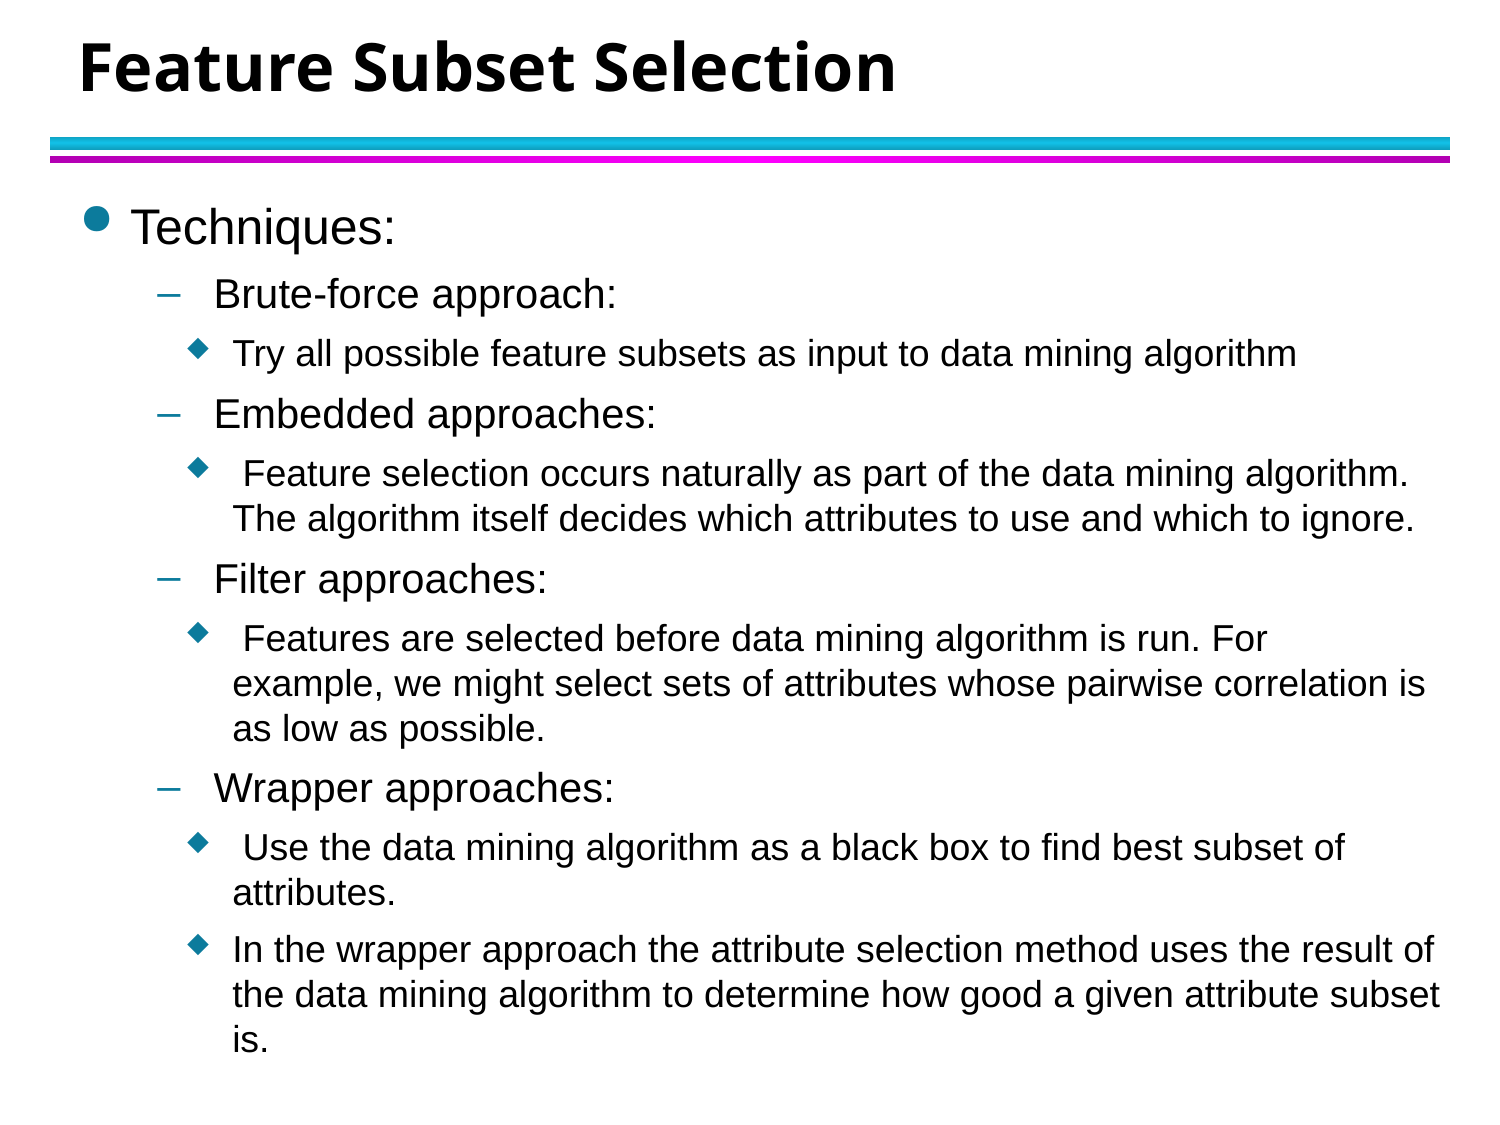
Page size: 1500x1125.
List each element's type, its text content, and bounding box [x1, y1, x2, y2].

list Techniques: Brute-force approach: Try all possible feature subsets as input to data mining algorithm Embedded approaches: Feature selection occurs naturally as part of the data mining algorithm. The algorithm itself decides which attributes to use and which to ignore. Filter approaches: Features are selected before data mining algorithm is run. For example, we might select sets of attributes whose pairwise correlation is as low as possible. Wrapper approaches: Use the data mining algorithm as a black box to find best subset of attributes. In the wrapper approach the attribute selection method uses the result of the data mining algorithm to determine how good a given attribute subset is. [67, 187, 1475, 1038]
title Feature Subset Selection [62, 24, 1421, 113]
